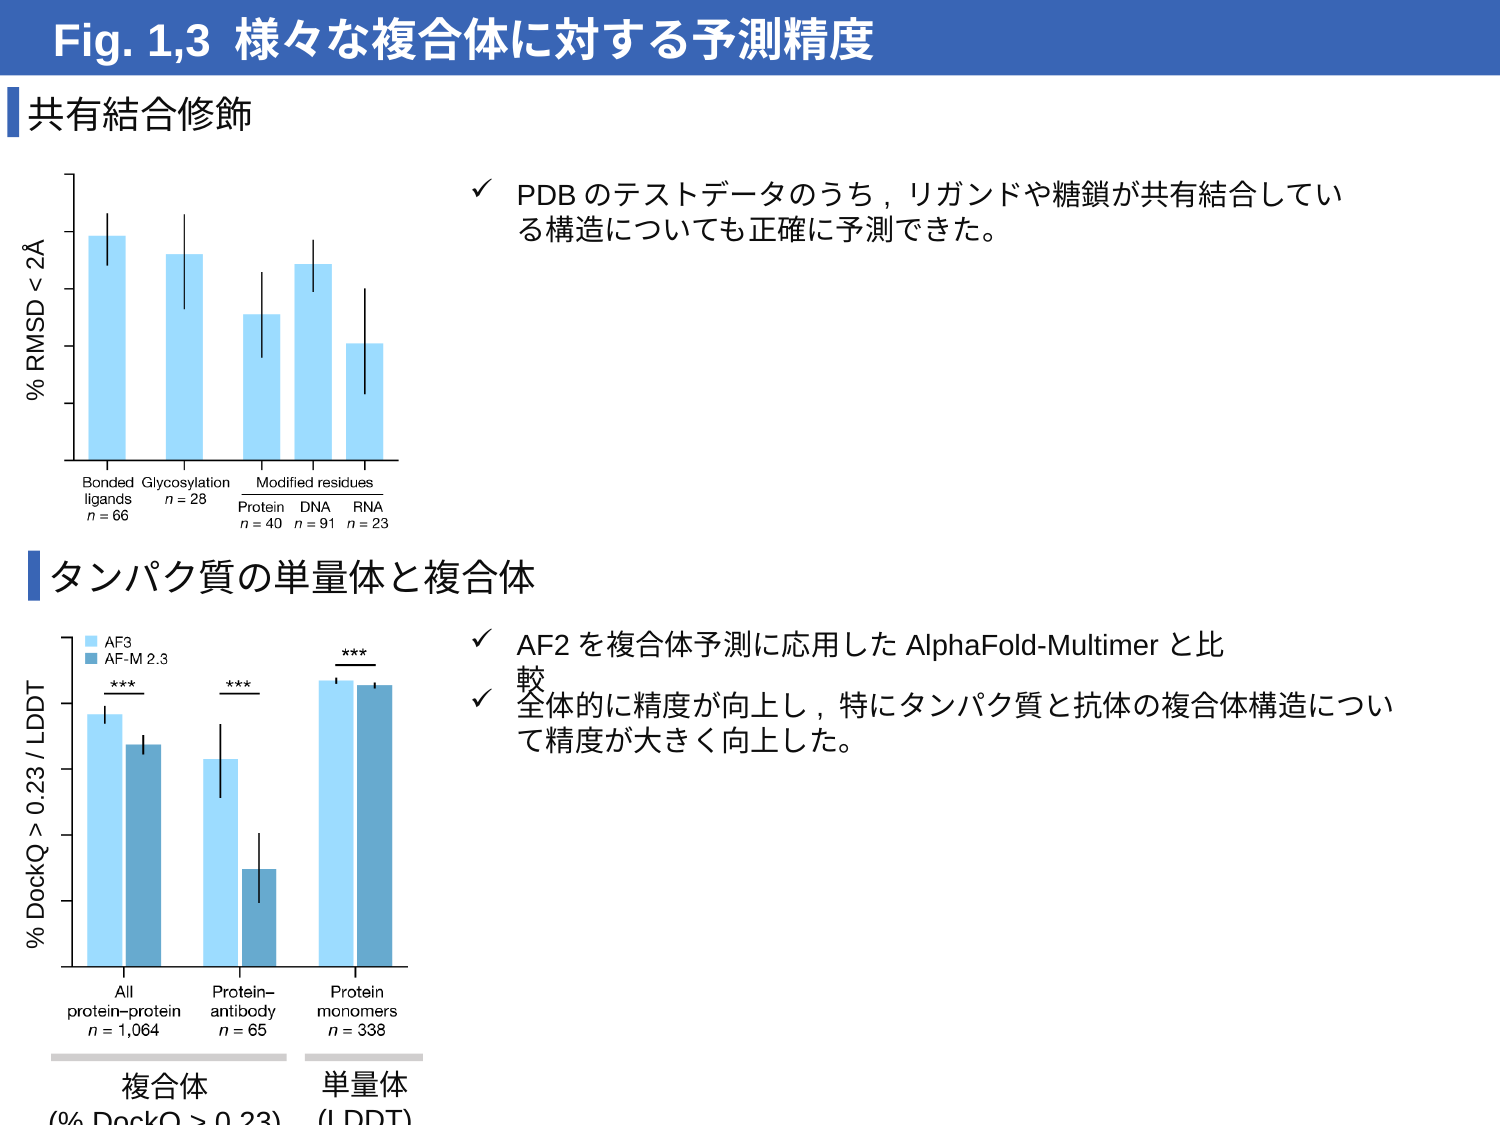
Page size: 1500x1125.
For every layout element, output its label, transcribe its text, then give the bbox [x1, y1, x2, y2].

picture [50, 170, 404, 535]
text_box タンパク質の単量体と複合体 [34, 546, 771, 607]
text_box [50, 1053, 288, 1061]
text_box AF2を複合体予測に応用したAlphaFold-Multimerと比較 [455, 619, 1249, 704]
text_box Fig. 1,3 様々な複合体に対する予測精度 [0, 0, 1500, 76]
text_box [27, 549, 41, 602]
text_box 全体的に精度が向上し, 特にタンパク質と抗体の複合体構造について精度が大きく向上した。 [455, 679, 1421, 765]
text_box [304, 1053, 424, 1059]
text_box % DockQ > 0.23 / LDDT [11, 657, 50, 973]
picture [50, 629, 418, 1039]
text_box 共有結合修飾 [13, 83, 1464, 144]
text_box 複合体 (% DockQ > 0.23) [25, 1061, 291, 1125]
text_box 単量体 (LDDT) [291, 1059, 439, 1125]
text_box % RMSD < 2Å [11, 163, 57, 479]
text_box [6, 86, 20, 138]
text_box PDBのテストデータのうち, リガンドや糖鎖が共有結合している構造についても正確に予測できた。 [455, 169, 1370, 254]
